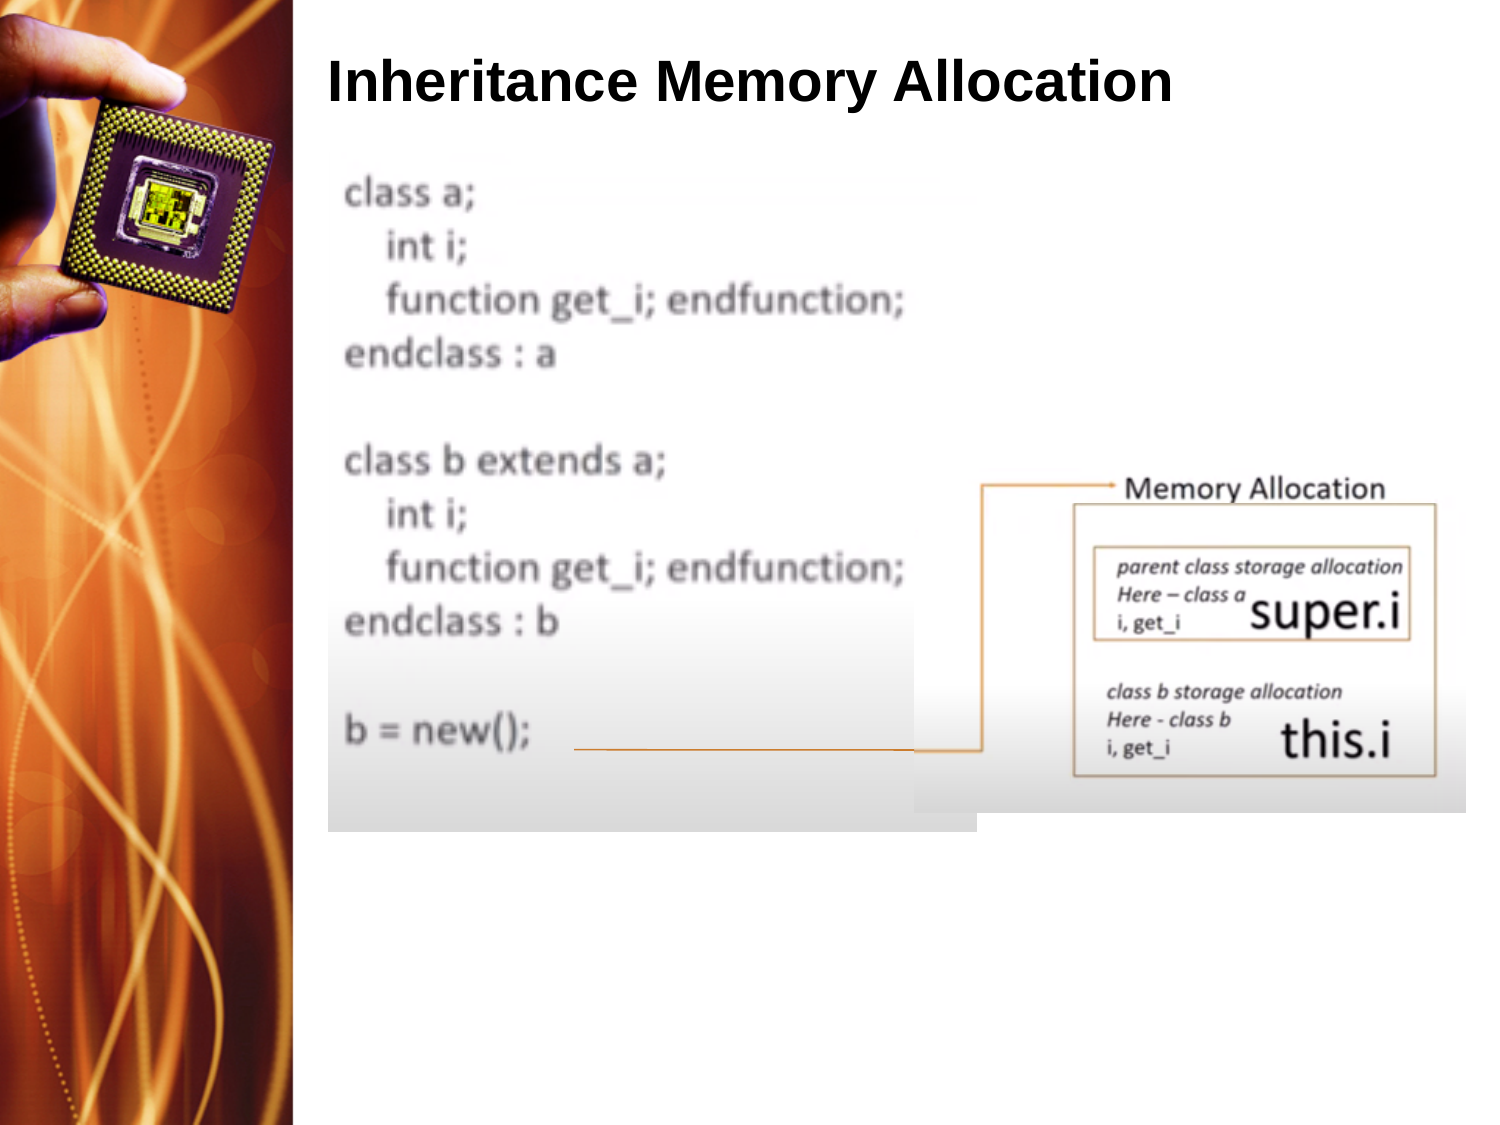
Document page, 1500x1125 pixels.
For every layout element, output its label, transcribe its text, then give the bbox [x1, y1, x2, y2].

picture [0, 0, 1500, 1125]
list [312, 148, 1471, 1107]
title Inheritance Memory Allocation [312, 18, 1471, 138]
